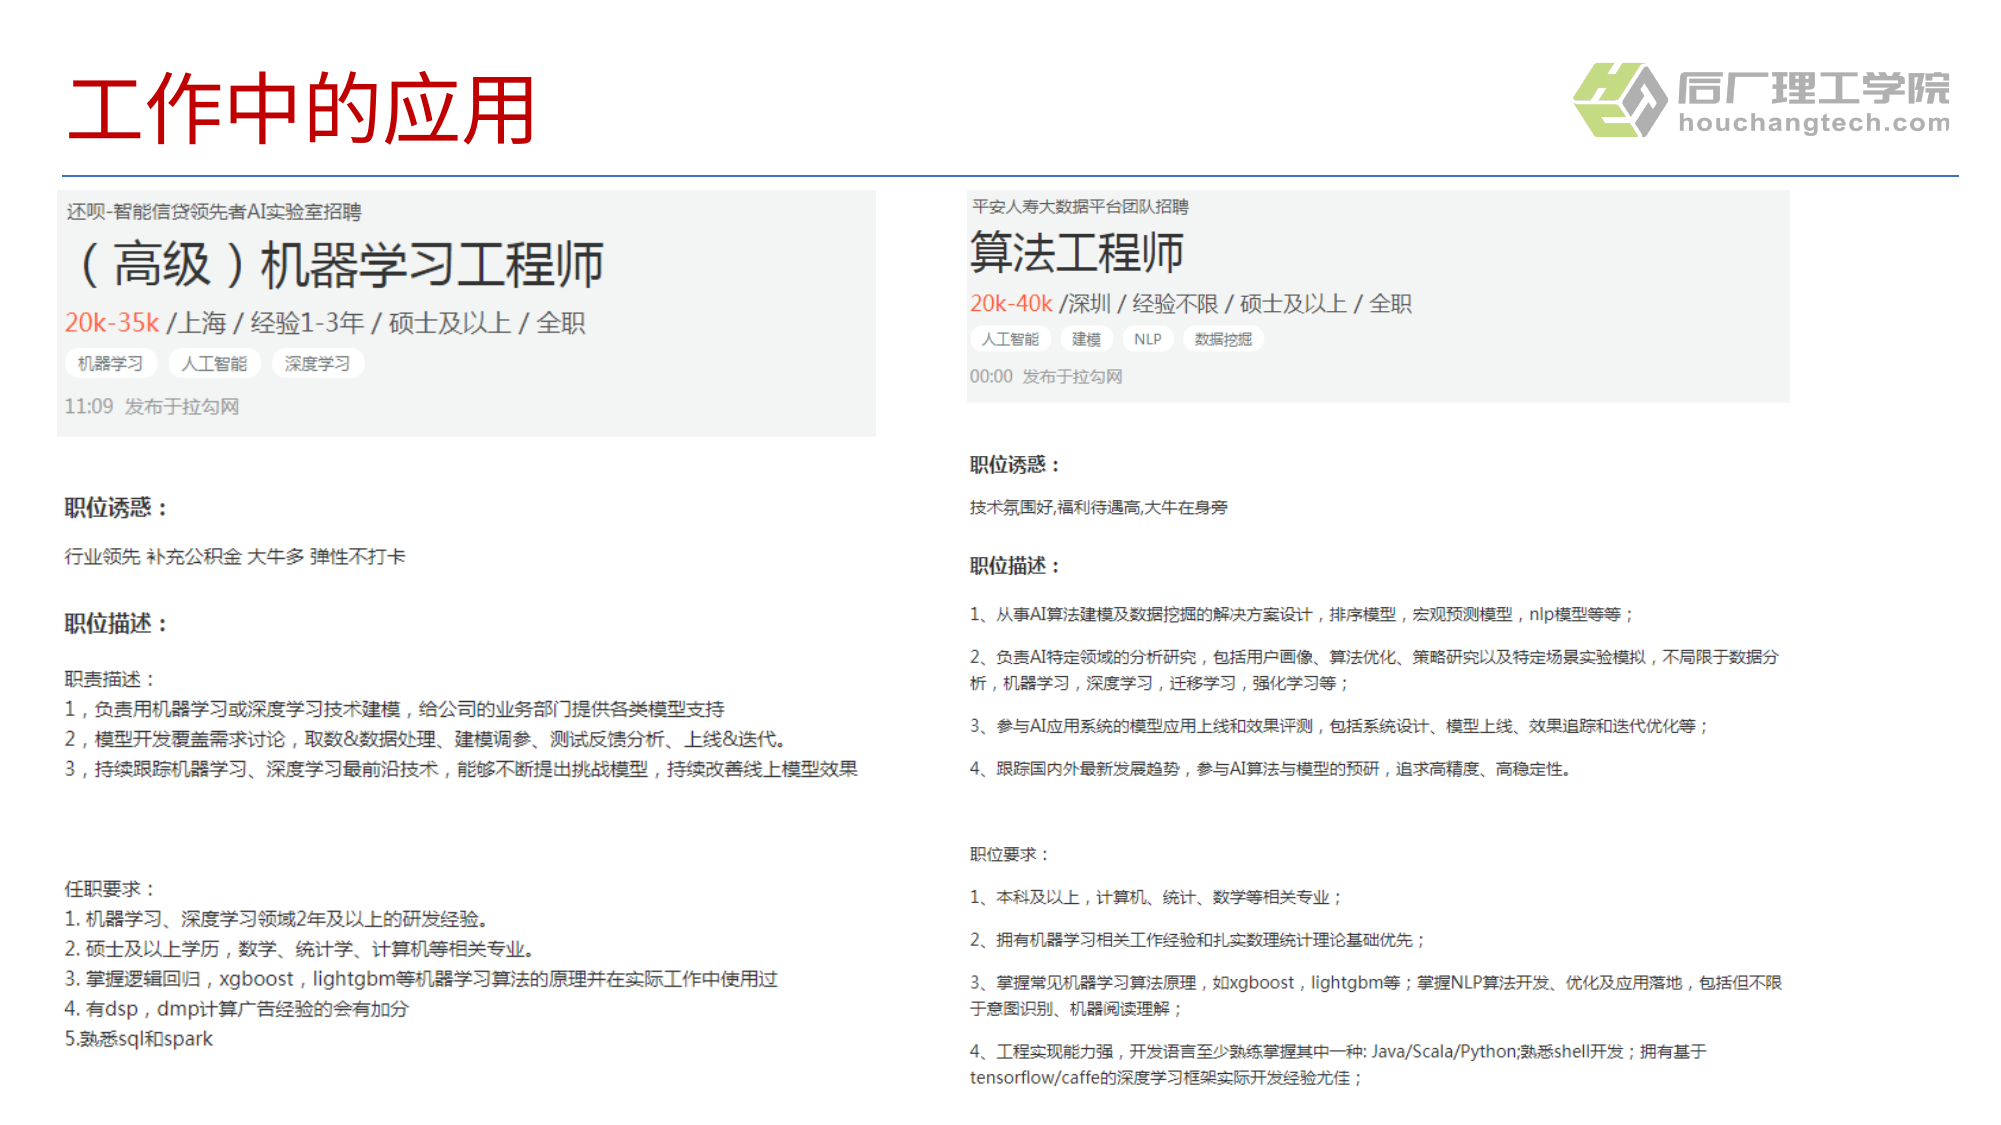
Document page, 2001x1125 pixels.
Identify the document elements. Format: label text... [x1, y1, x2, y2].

picture [967, 190, 1790, 1093]
text_box 分数越小，代表树的结构越好 [1728, 62, 1950, 138]
picture [57, 190, 876, 1058]
title 工作中的应用 [57, 59, 1728, 167]
